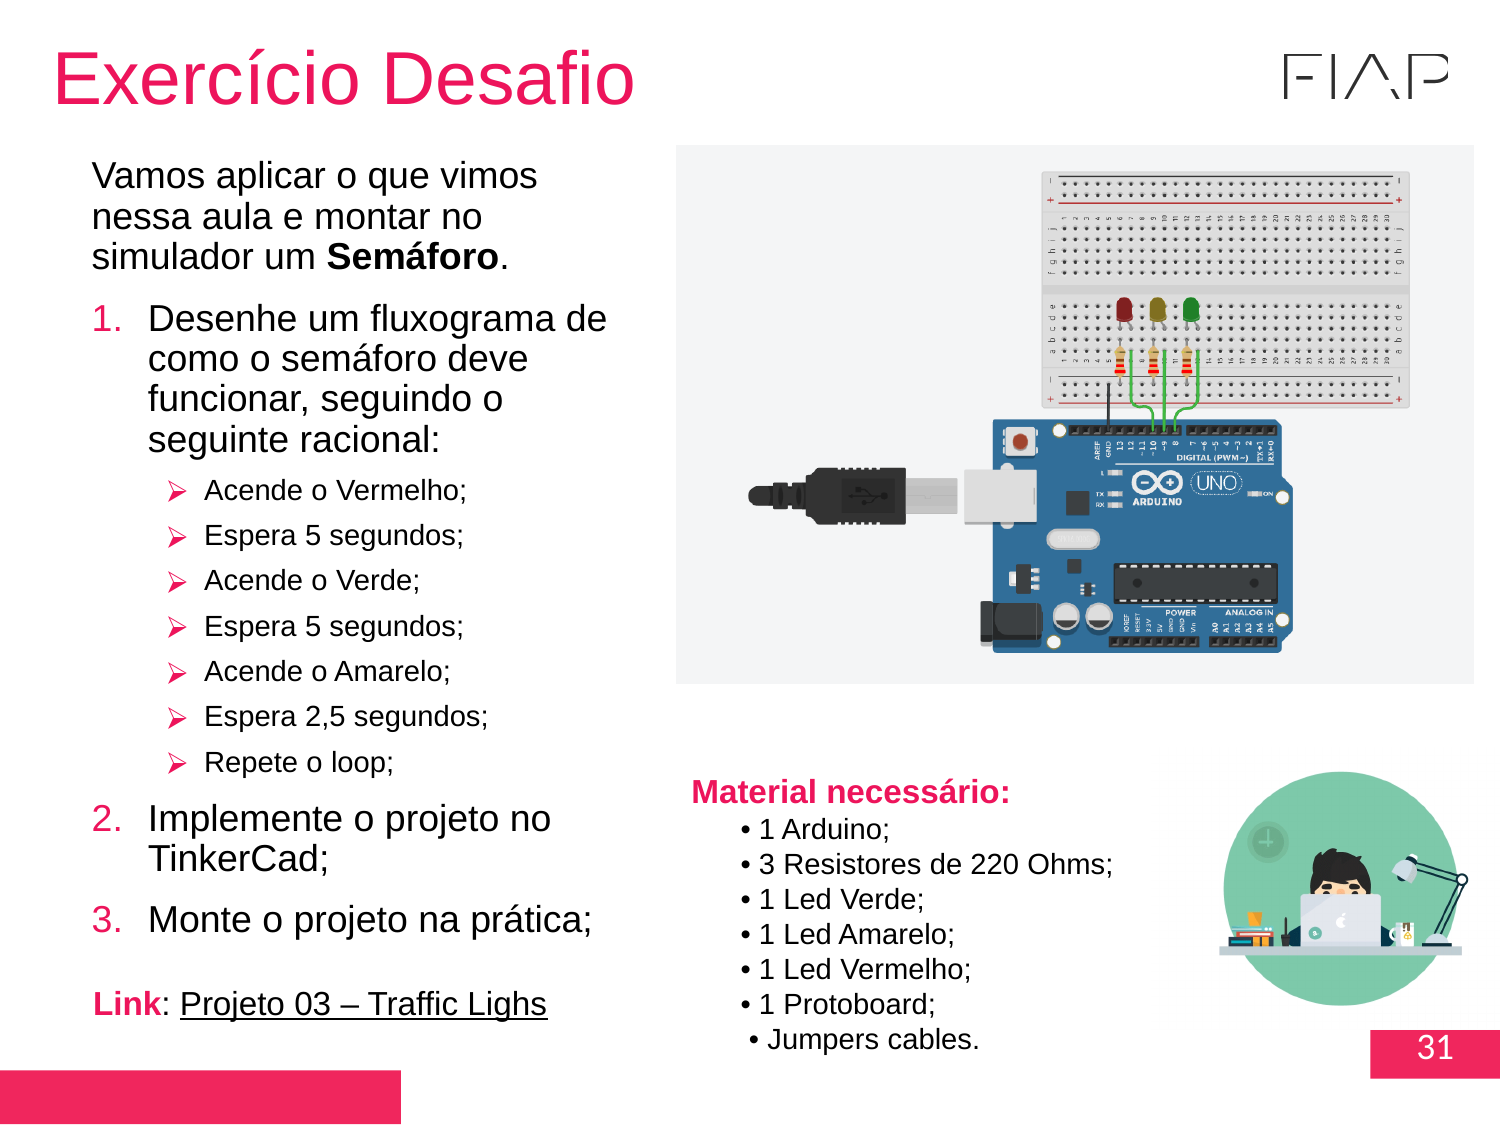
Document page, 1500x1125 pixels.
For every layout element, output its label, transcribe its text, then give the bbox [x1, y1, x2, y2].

picture [1284, 54, 1448, 99]
picture [1151, 746, 1500, 1031]
text_box Exercício Desafio [37, 21, 1075, 127]
picture [676, 145, 1474, 685]
text_box Link: Projeto 03 – Traffic Lighs [78, 955, 696, 1030]
text_box Material necessário: • 1 Arduino; • 3 Resistores de 220 Ohms; • 1 Led Verde; • 1 Led Amarelo; • 1 Led Vermelho; • 1 Protoboard; • Jumpers cables. [676, 762, 1174, 1063]
text_box Vamos aplicar o que vimos nessa aula e montar no simulador um Semáforo. Desenhe um fluxograma de como o semáforo deve funcionar, seguindo o seguinte racional: Acende o Vermelho; Espera 5 segundos; Acende o Verde; Espera 5 segundos; Acende o Amarelo; Espera 2,5 segundos; Repete o loop; Implemente o projeto no TinkerCad; Monte o projeto na prática; [76, 148, 654, 974]
